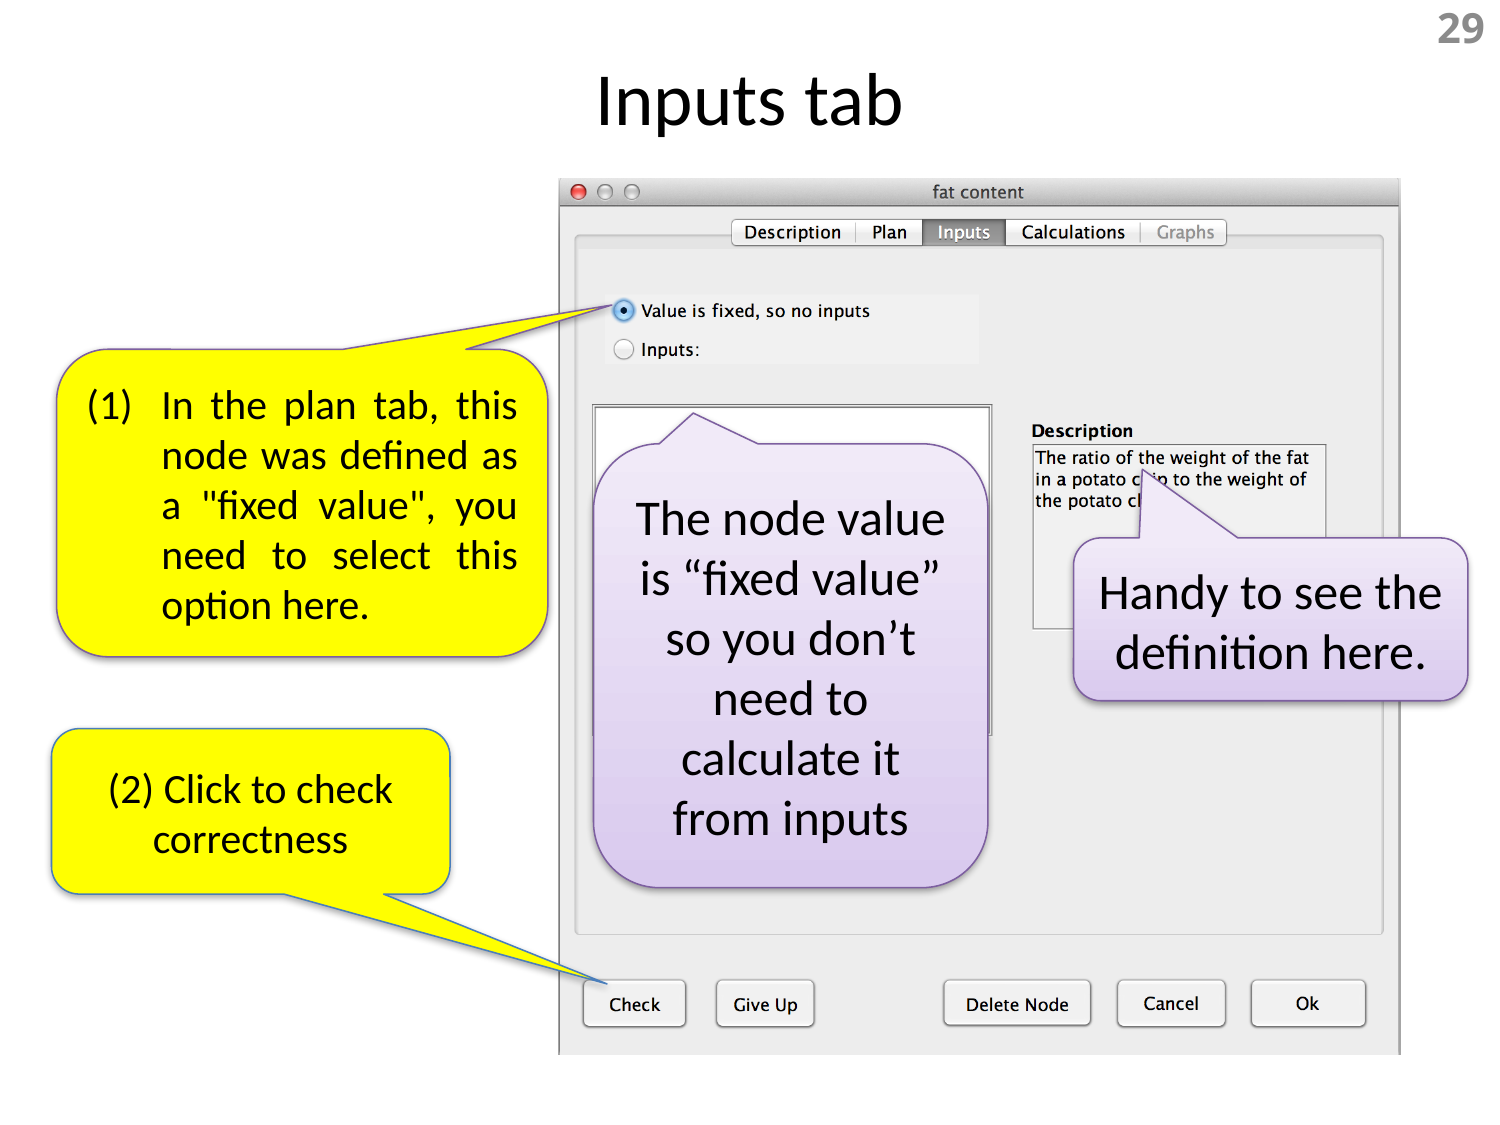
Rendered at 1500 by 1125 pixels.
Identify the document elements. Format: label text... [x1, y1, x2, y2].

text_box In the plan tab, this node was defined as a "fixed value", you need to select this option here. [55, 313, 553, 658]
text_box Handy to see the definition here. [1405, 537, 1469, 702]
picture [558, 178, 1401, 1056]
text_box (2) Click to check correctness [50, 727, 553, 970]
slide_number 29 [1149, 0, 1500, 60]
text_box Inputs tab [74, 47, 1425, 143]
